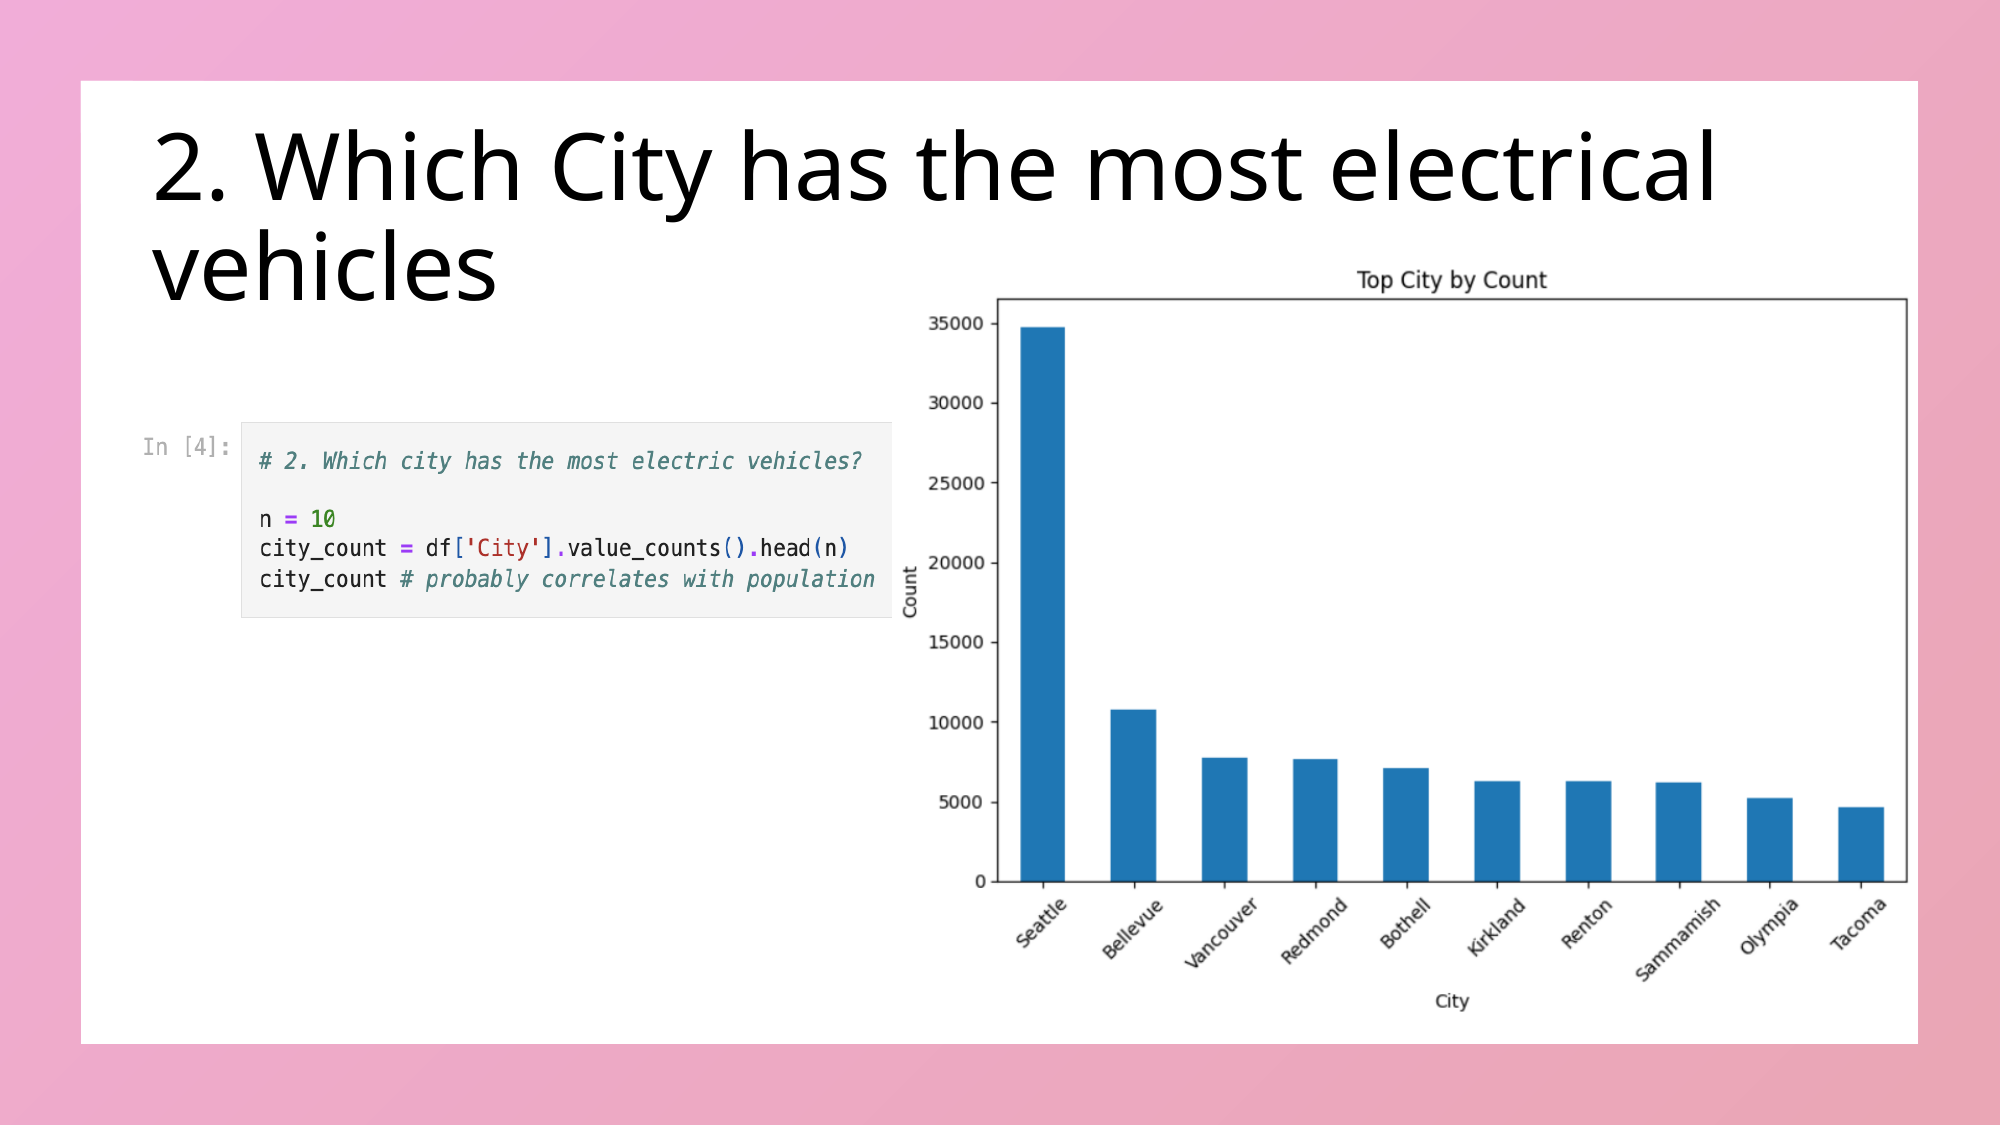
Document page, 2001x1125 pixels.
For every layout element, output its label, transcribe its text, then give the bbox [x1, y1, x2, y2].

picture [892, 259, 1914, 1014]
title 2. Which City has the most electrical vehicles [137, 111, 1863, 330]
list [137, 414, 892, 632]
